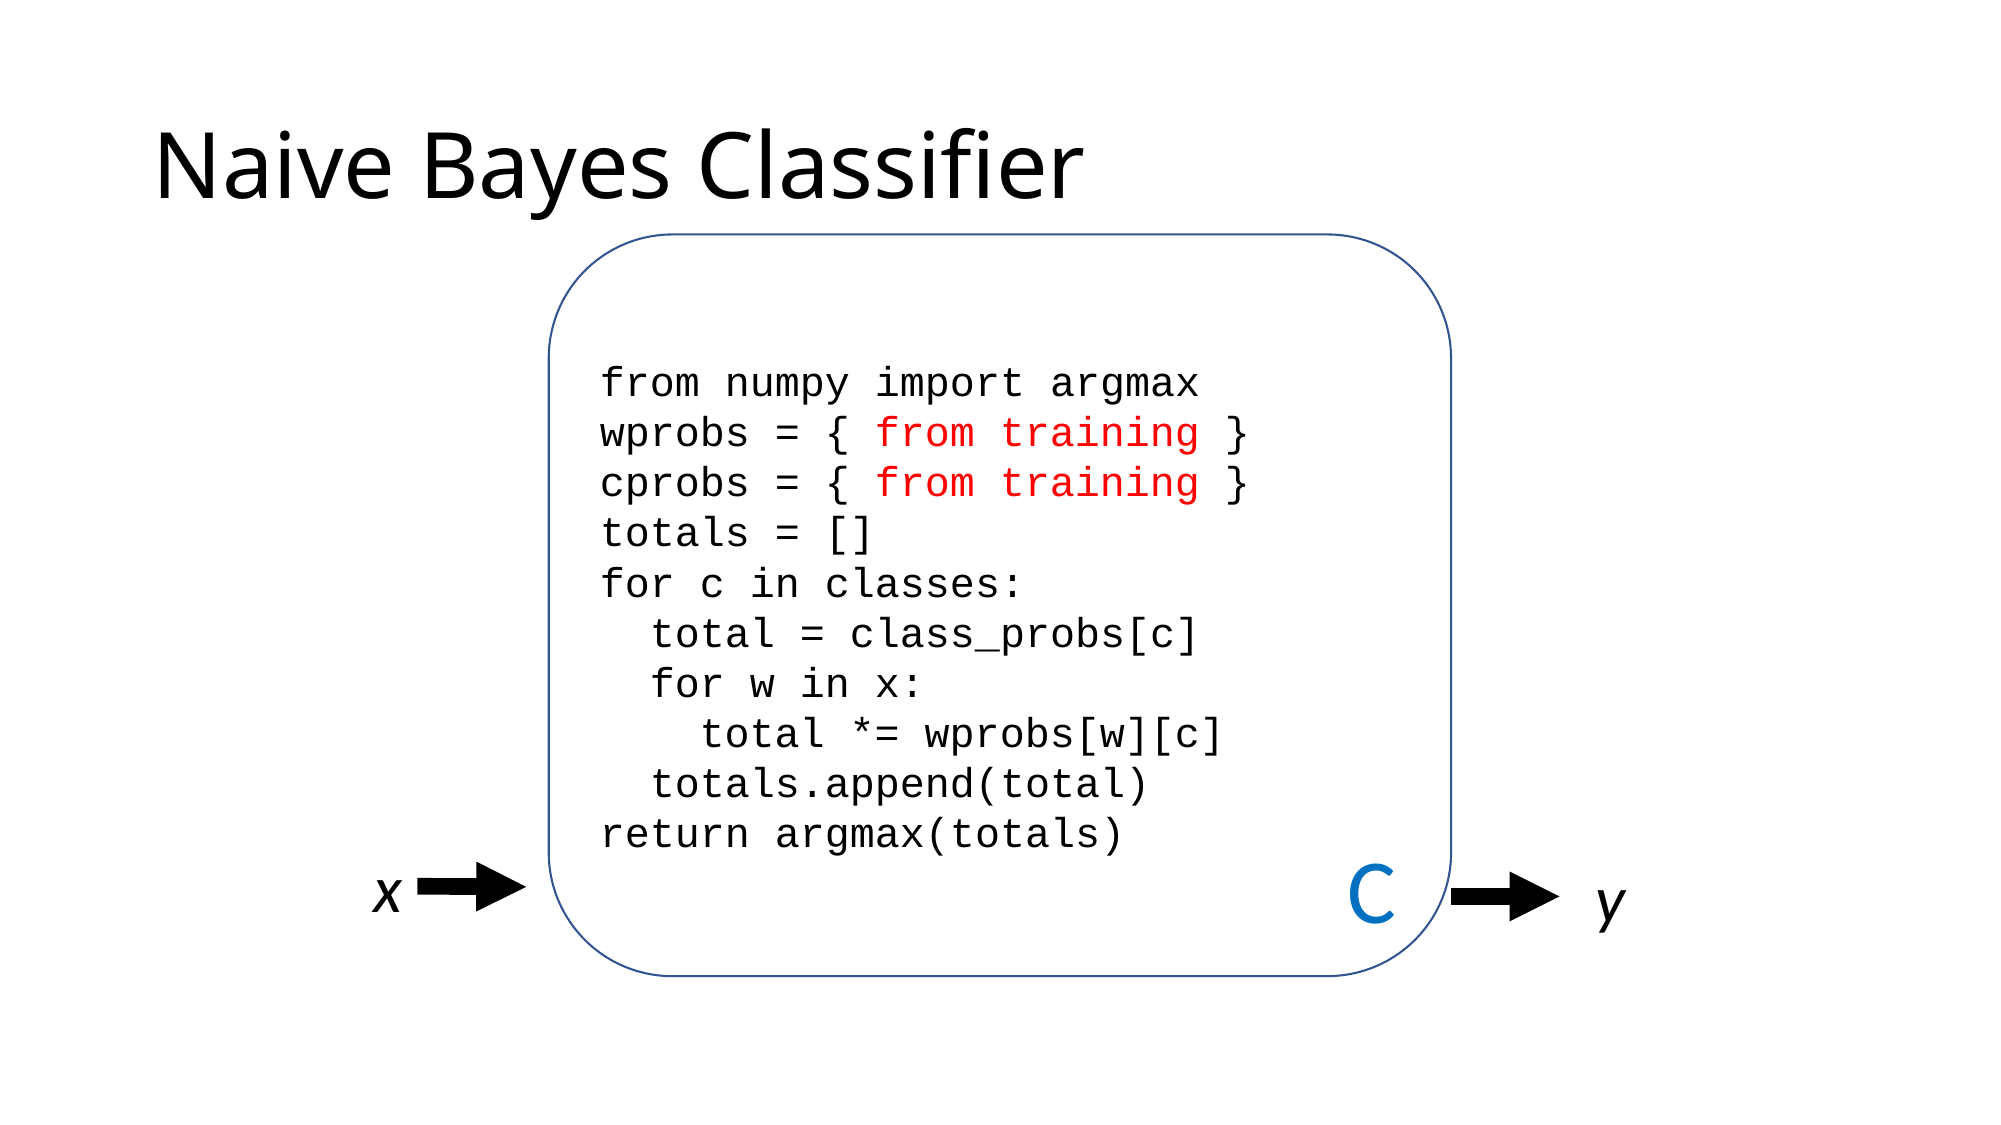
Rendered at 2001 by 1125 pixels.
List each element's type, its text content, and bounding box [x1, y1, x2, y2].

text_box x [358, 838, 418, 934]
text_box C [1327, 832, 1411, 942]
text_box y [1580, 848, 1640, 944]
title Naive Bayes Classifier [137, 59, 1863, 278]
text_box from numpy import argmax wprobs = { from training } cprobs = { from training } totals = [] for c in classes: total = class_probs[c] for w in x: total *= wprobs[w][c] totals.append(total) return argmax(totals) [547, 233, 1453, 978]
